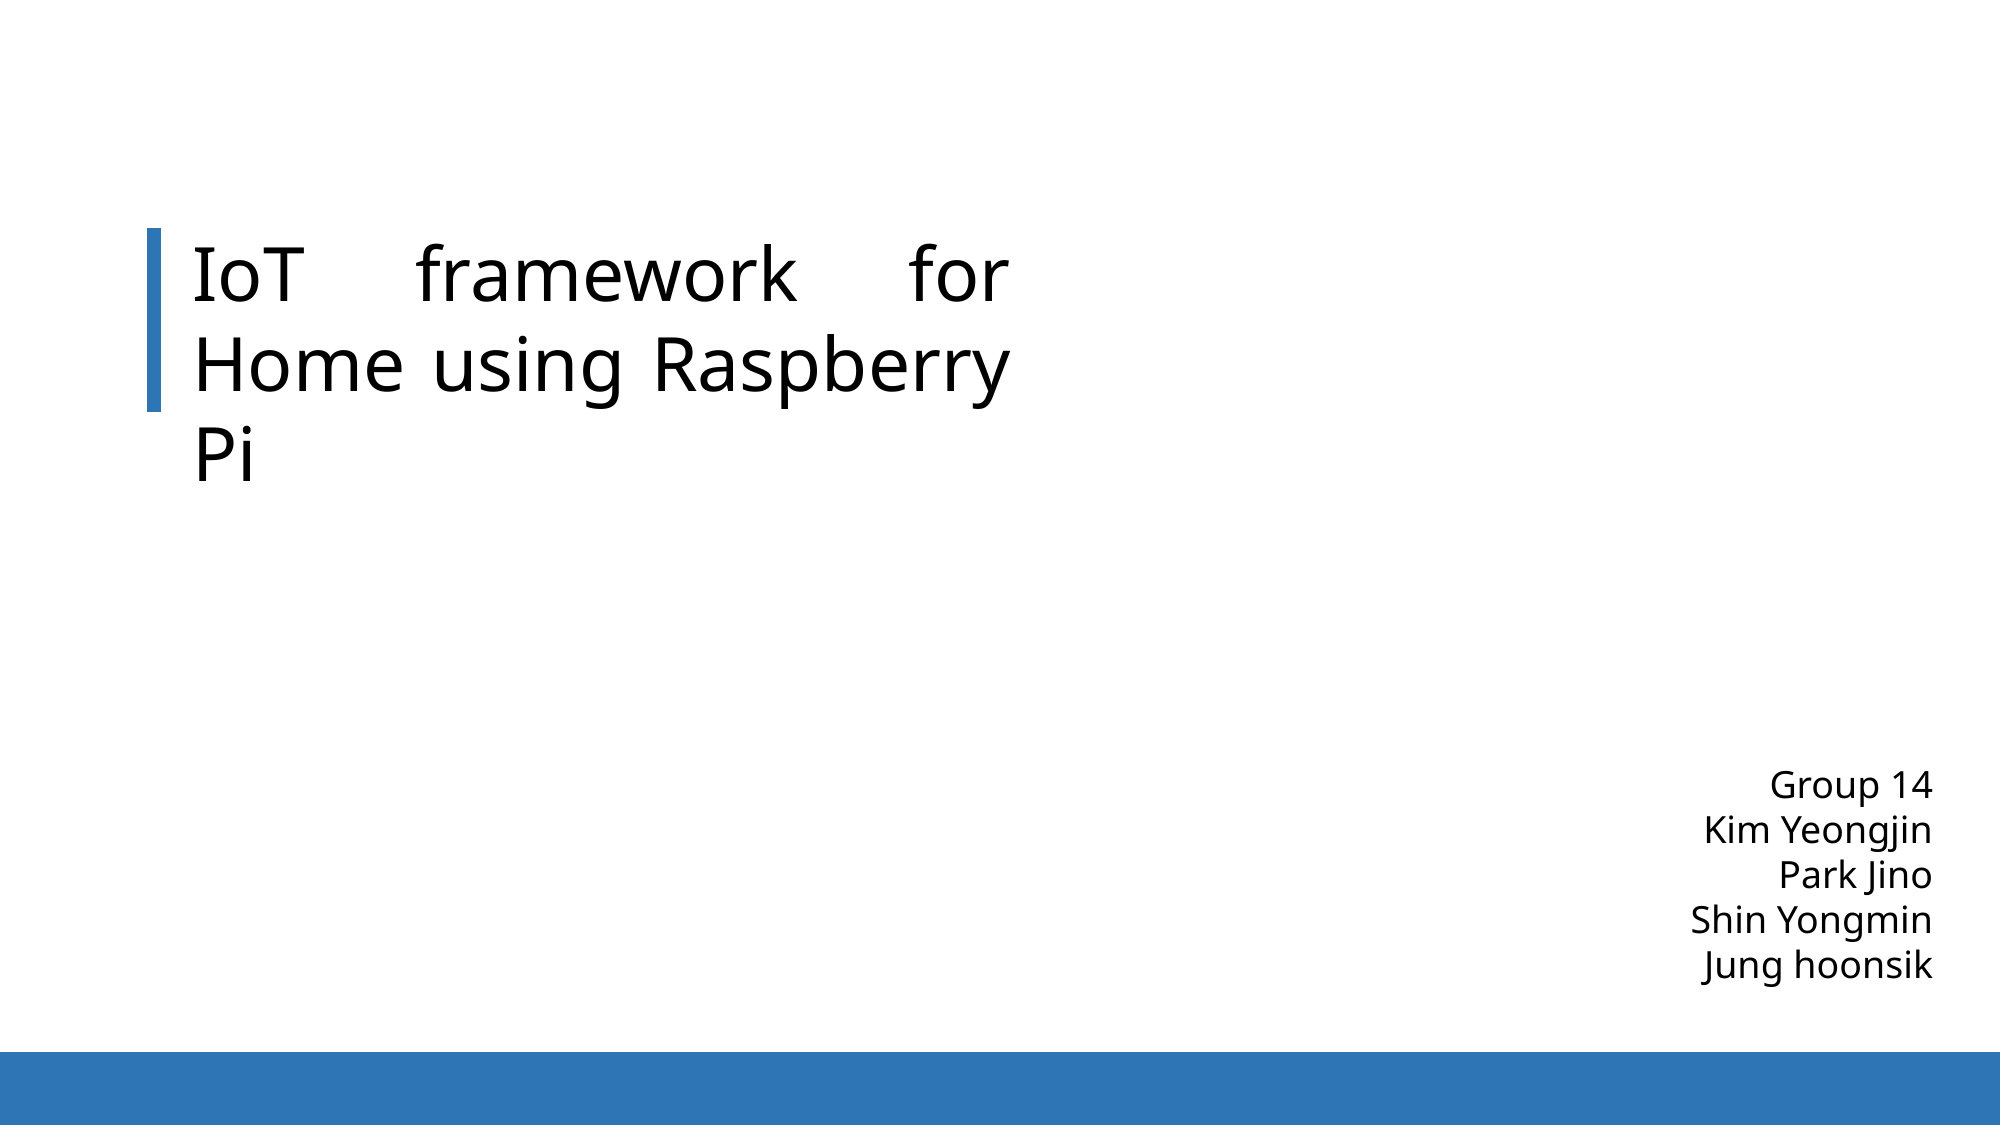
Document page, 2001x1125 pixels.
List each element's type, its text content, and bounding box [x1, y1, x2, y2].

text_box Group 14 Kim Yeongjin Park Jino Shin Yongmin Jung hoonsik [1610, 753, 1949, 994]
text_box [0, 1051, 2000, 1125]
text_box IoT framework for Home using Raspberry Pi [177, 218, 1027, 504]
